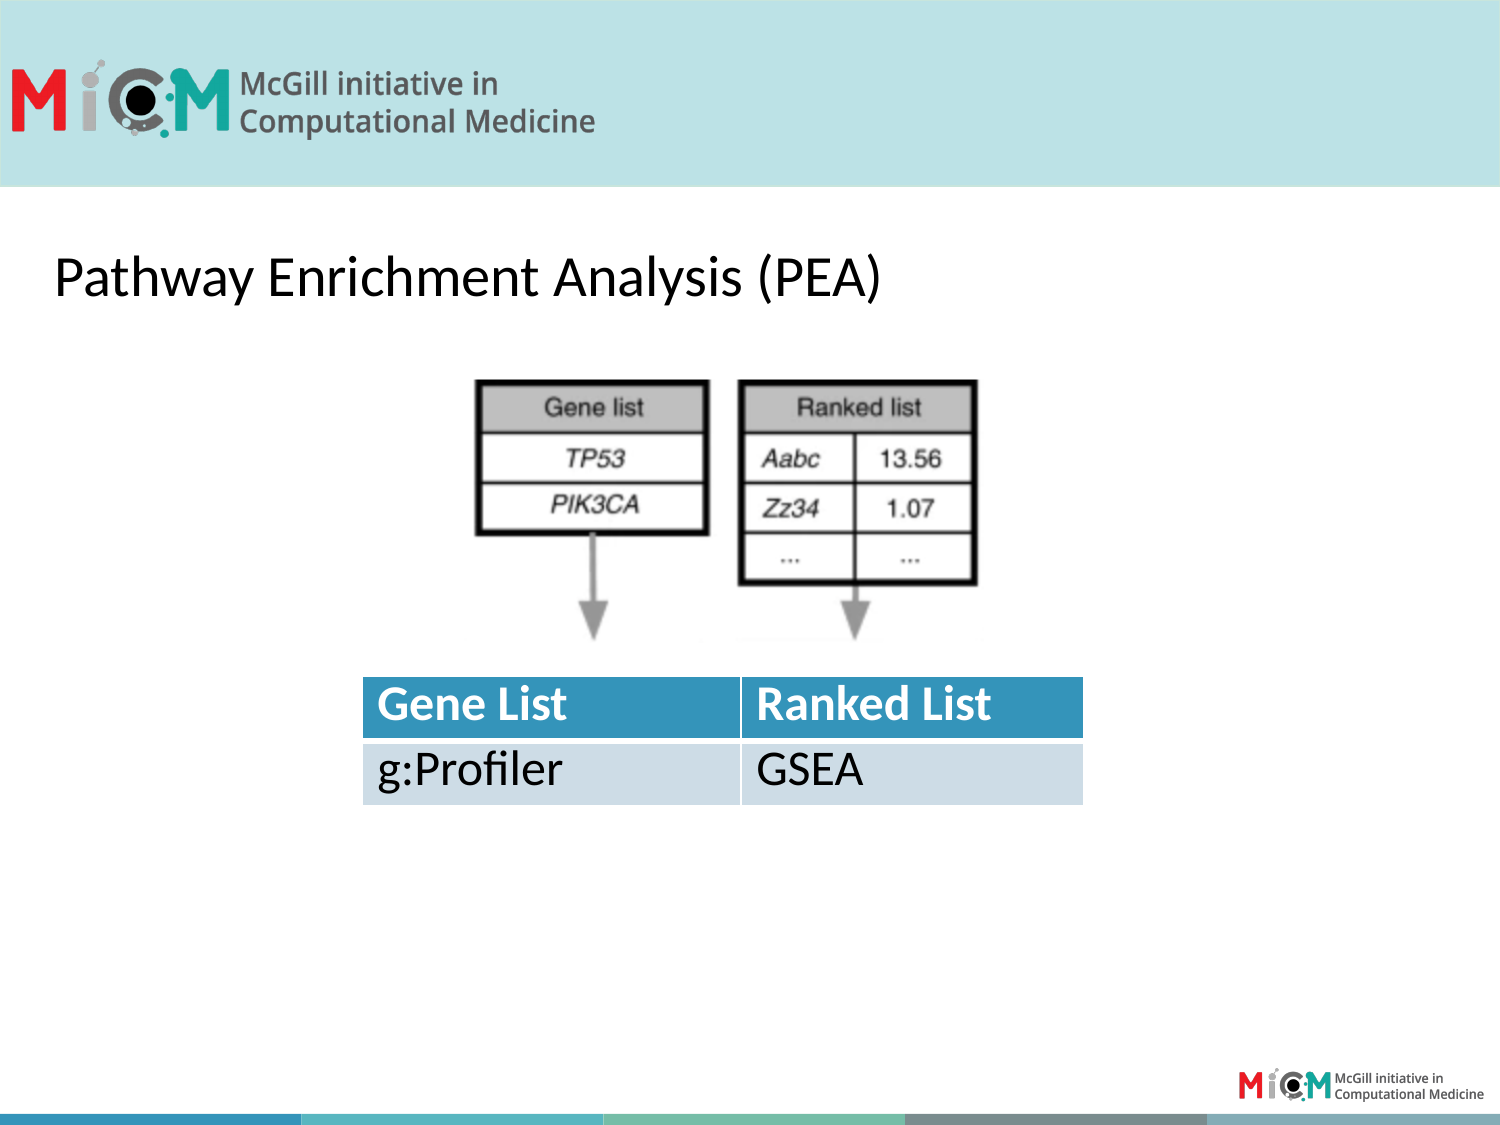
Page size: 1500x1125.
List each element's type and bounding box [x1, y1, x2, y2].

picture [0, 19, 634, 187]
table_cell [742, 744, 1083, 805]
table_header [742, 677, 1083, 738]
table_header [363, 677, 740, 738]
picture [1211, 1051, 1500, 1122]
list [39, 238, 1461, 1047]
picture [462, 367, 984, 643]
table_cell [363, 744, 740, 805]
